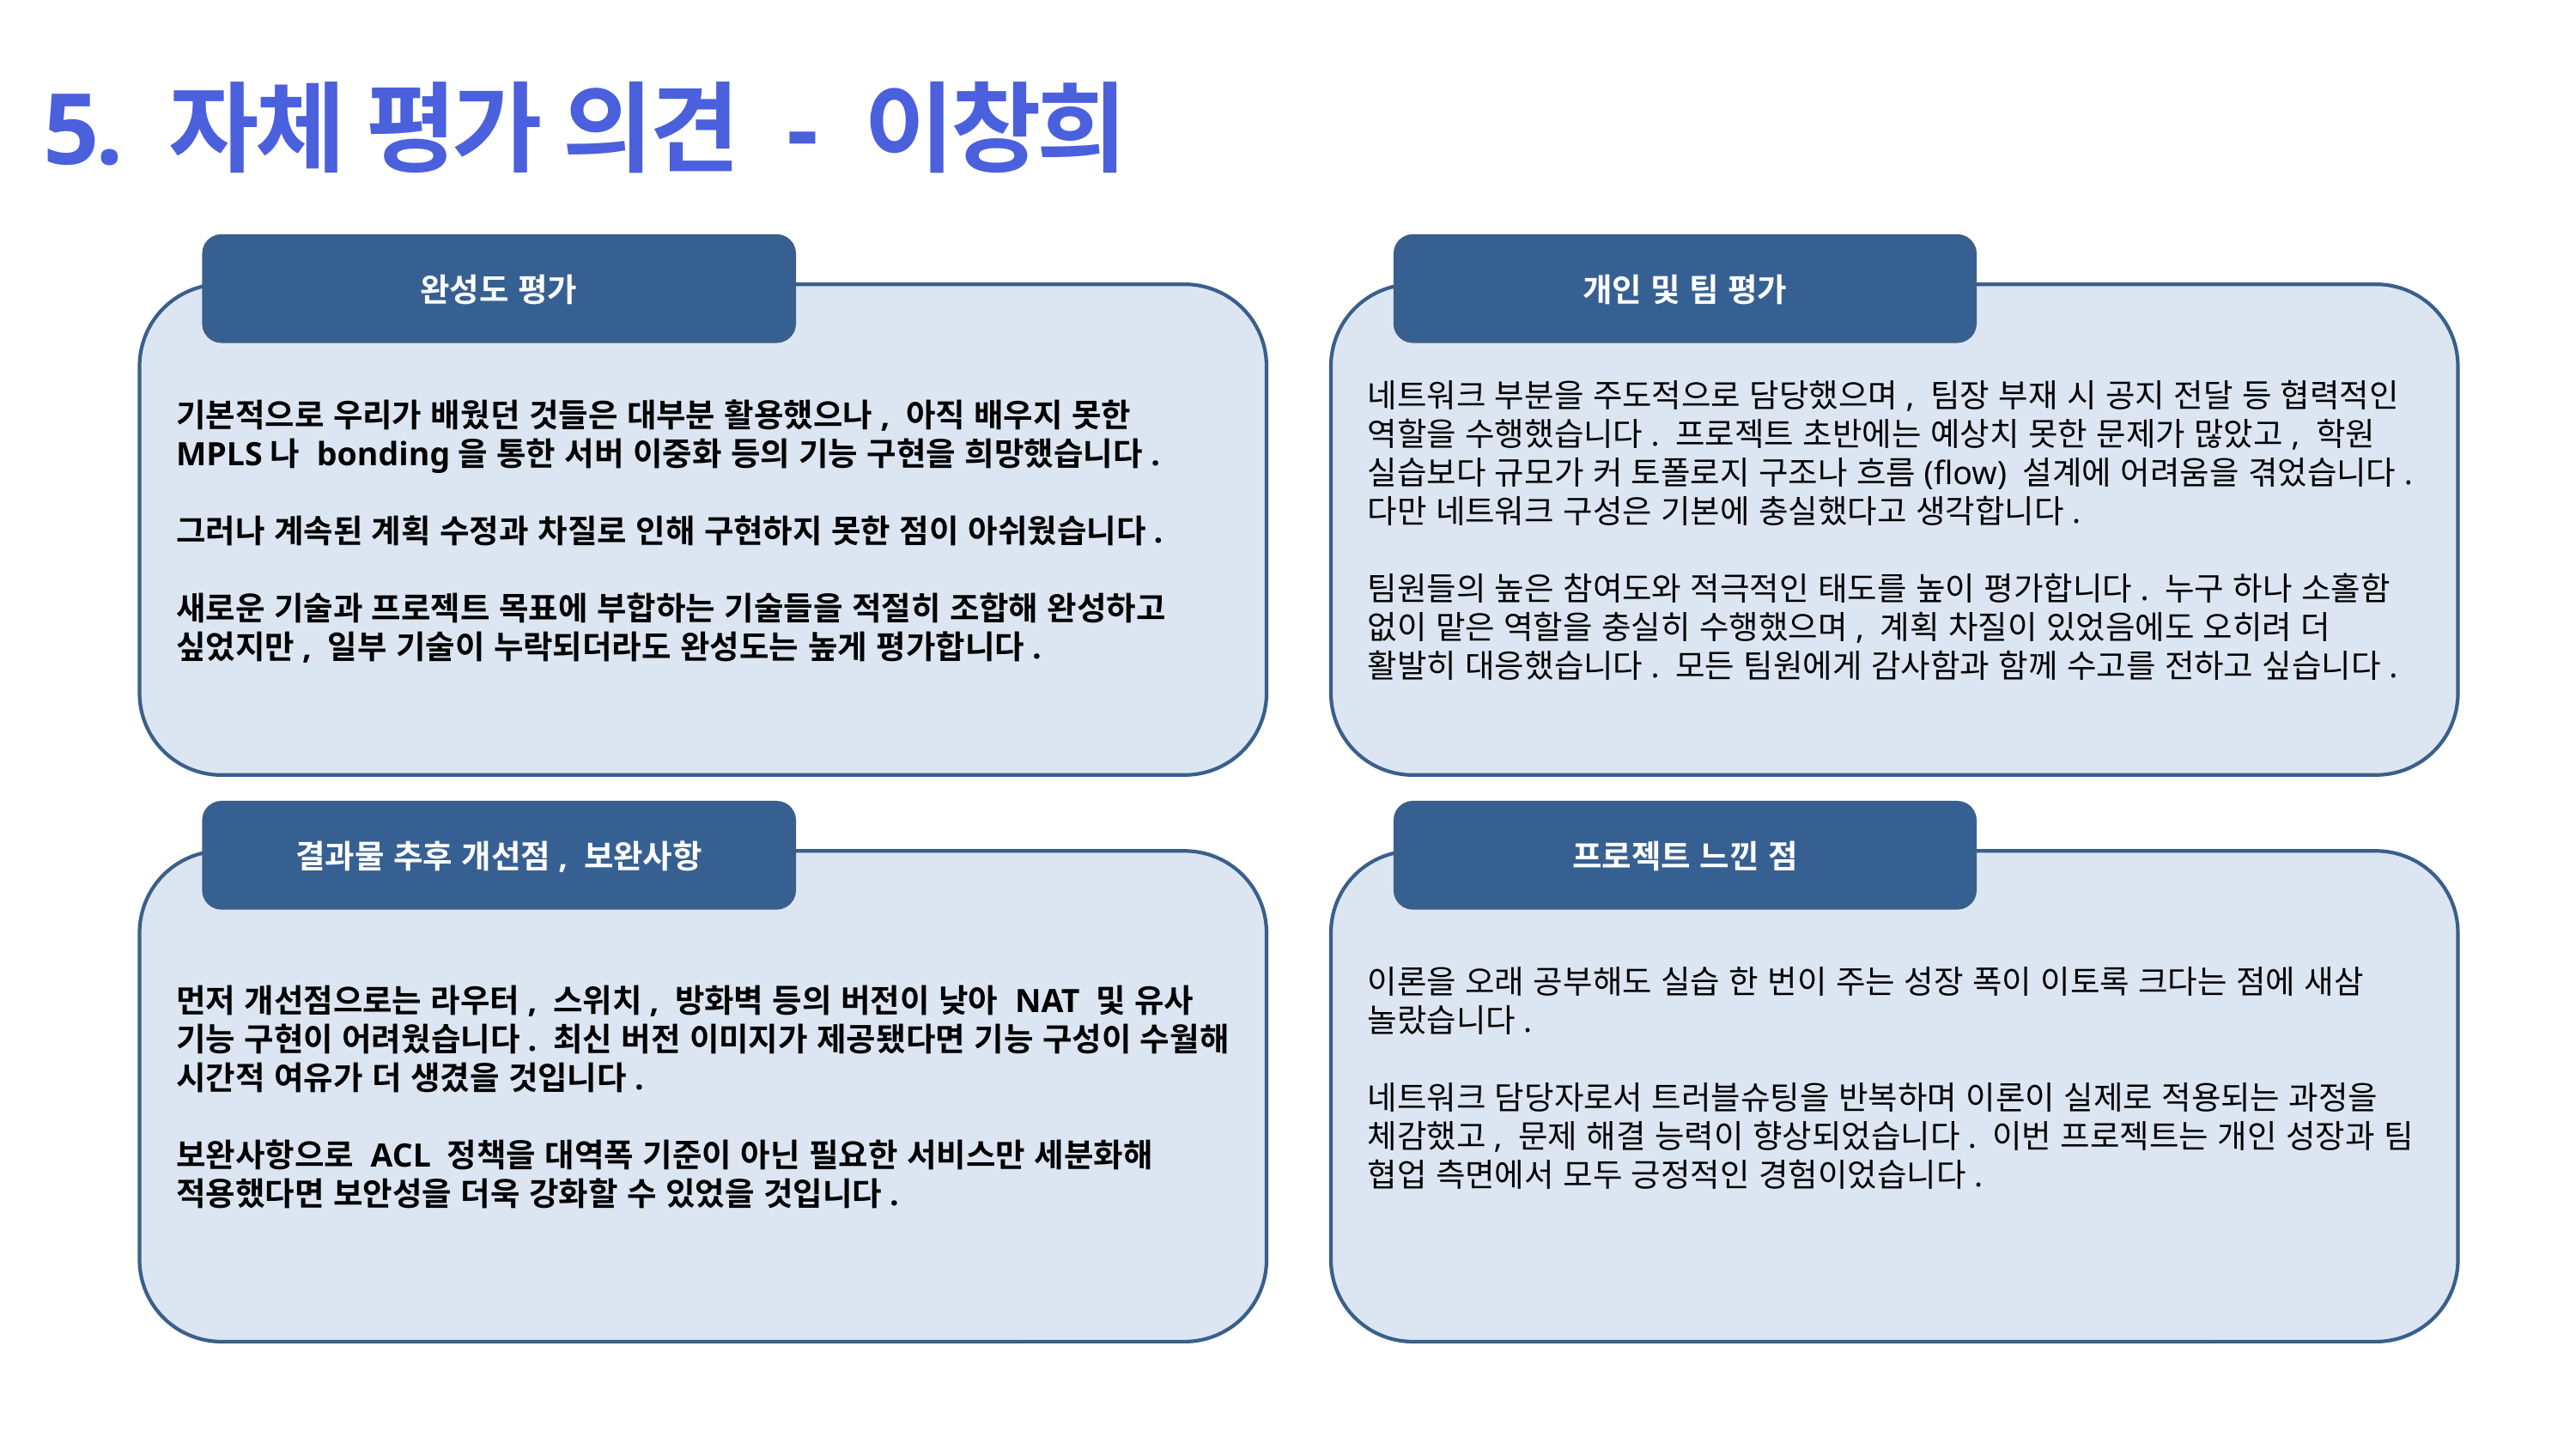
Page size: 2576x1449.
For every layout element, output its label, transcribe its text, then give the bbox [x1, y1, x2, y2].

text_box 5. 자체 평가 의견 - 이창희 [43, 58, 2098, 185]
text_box 개인 및 팀 평가 [1393, 233, 1978, 343]
text_box 먼저 개선점으로는 라우터, 스위치, 방화벽 등의 버전이 낮아 NAT 및 유사 기능 구현이 어려웠습니다. 최신 버전 이미지가 제공됐다면 기능 구성이 수월해 시간적 여유가 더 생겼을 것입니다. 보완사항으로 ACL 정책을 대역폭 기준이 아닌 필요한 서비스만 세분화해 적용했다면 보안성을 더욱 강화할 수 있었을 것입니다. [137, 849, 1269, 1344]
text_box 이론을 오래 공부해도 실습 한 번이 주는 성장 폭이 이토록 크다는 점에 새삼 놀랐습니다. 네트워크 담당자로서 트러블슈팅을 반복하며 이론이 실제로 적용되는 과정을 체감했고, 문제 해결 능력이 향상되었습니다. 이번 프로젝트는 개인 성장과 팀 협업 측면에서 모두 긍정적인 경험이었습니다. [1328, 849, 2460, 1344]
text_box 네트워크 부분을 주도적으로 담당했으며, 팀장 부재 시 공지 전달 등 협력적인 역할을 수행했습니다. 프로젝트 초반에는 예상치 못한 문제가 많았고, 학원 실습보다 규모가 커 토폴로지 구조나 흐름(flow) 설계에 어려움을 겪었습니다. 다만 네트워크 구성은 기본에 충실했다고 생각합니다. 팀원들의 높은 참여도와 적극적인 태도를 높이 평가합니다. 누구 하나 소홀함 없이 맡은 역할을 충실히 수행했으며, 계획 차질이 있었음에도 오히려 더 활발히 대응했습니다. 모든 팀원에게 감사함과 함께 수고를 전하고 싶습니다. [1328, 282, 2460, 777]
text_box 기본적으로 우리가 배웠던 것들은 대부분 활용했으나, 아직 배우지 못한 MPLS나 bonding을 통한 서버 이중화 등의 기능 구현을 희망했습니다. 그러나 계속된 계획 수정과 차질로 인해 구현하지 못한 점이 아쉬웠습니다. 새로운 기술과 프로젝트 목표에 부합하는 기술들을 적절히 조합해 완성하고 싶었지만, 일부 기술이 누락되더라도 완성도는 높게 평가합니다. [137, 282, 1269, 777]
text_box 프로젝트 느낀 점 [1393, 800, 1978, 910]
text_box 완성도 평가 [202, 233, 797, 343]
text_box 결과물 추후 개선점, 보완사항 [202, 800, 797, 910]
